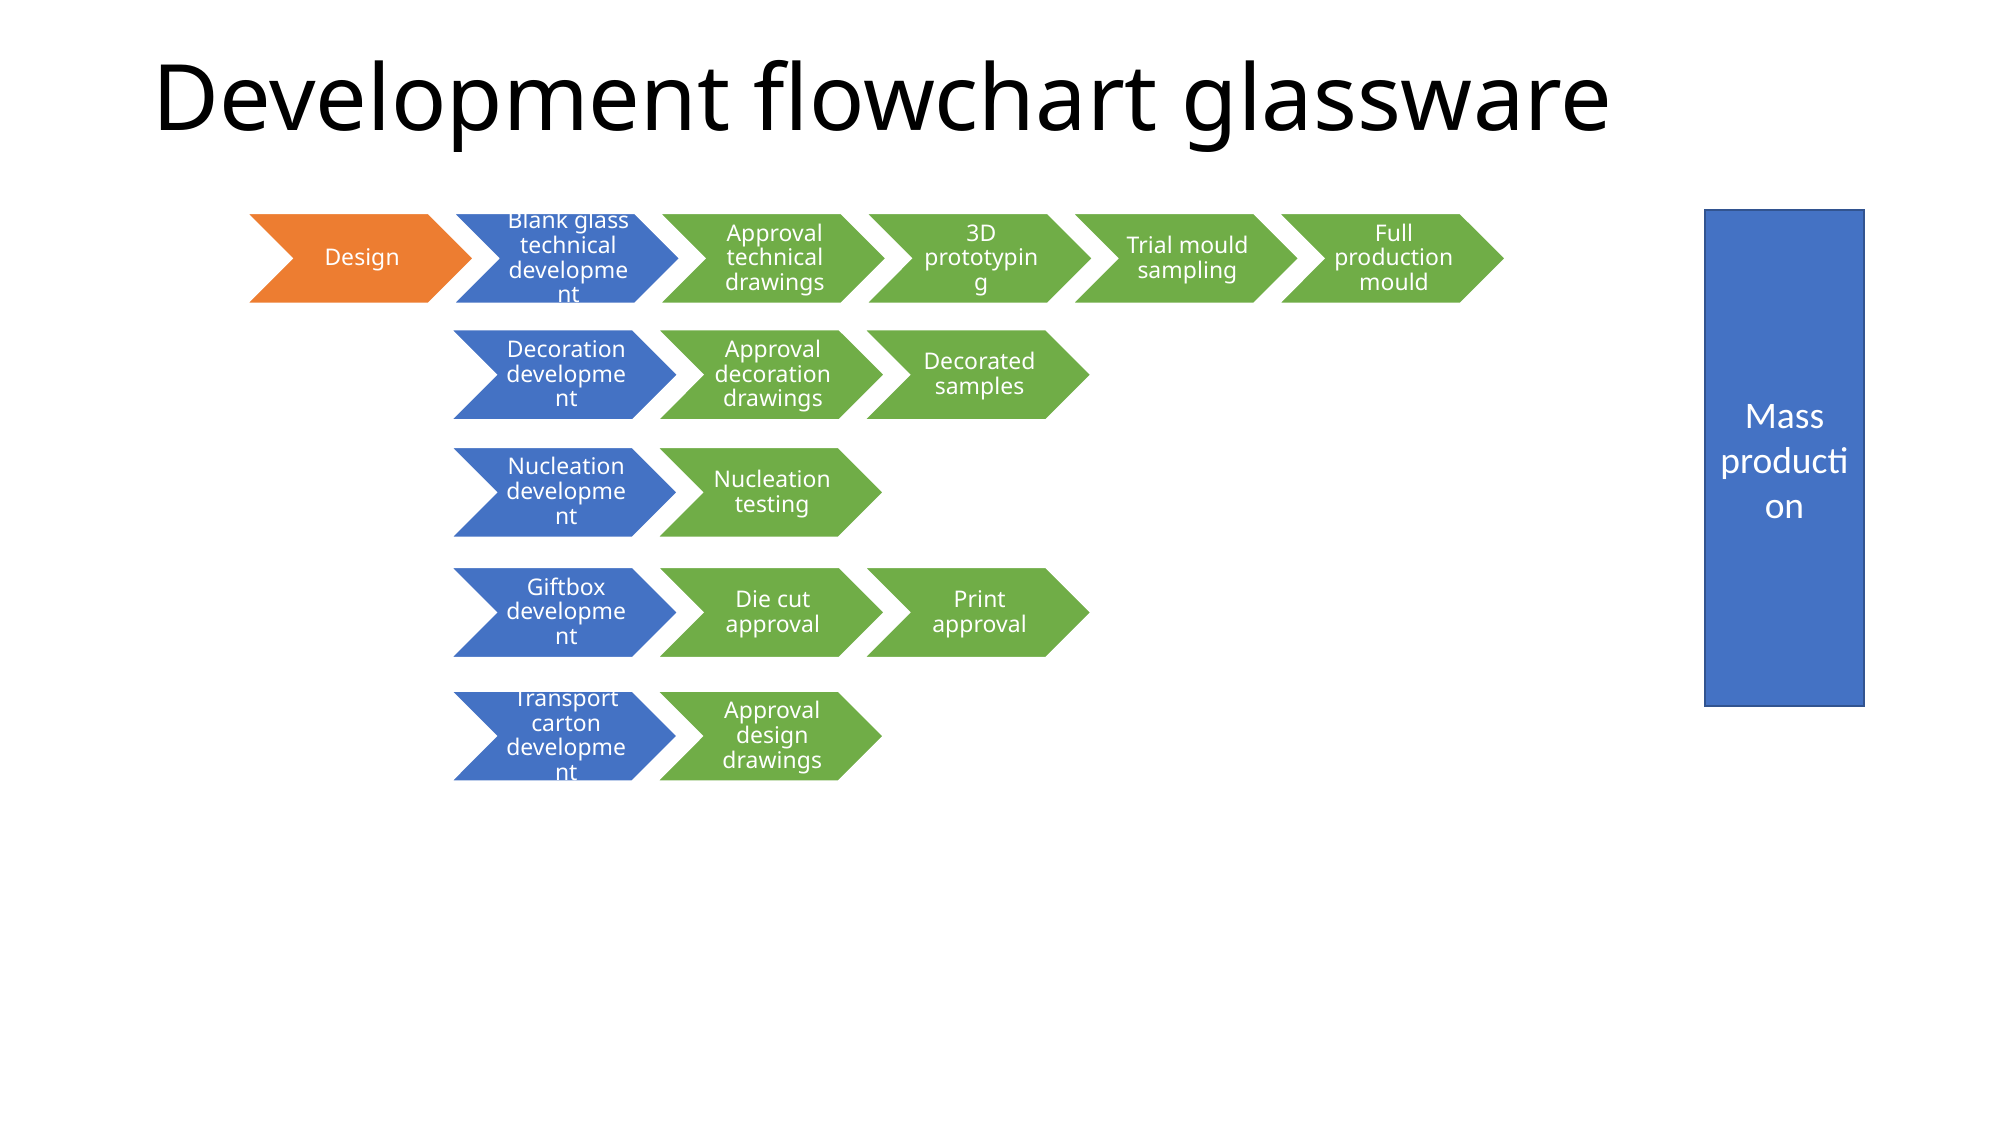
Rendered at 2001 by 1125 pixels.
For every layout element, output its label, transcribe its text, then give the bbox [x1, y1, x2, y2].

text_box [449, 525, 1093, 700]
title Development flowchart glassware [137, 0, 1863, 210]
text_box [244, 157, 1507, 360]
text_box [449, 649, 885, 823]
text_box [449, 287, 1093, 462]
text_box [449, 405, 885, 525]
text_box Mass production [1704, 209, 1865, 707]
